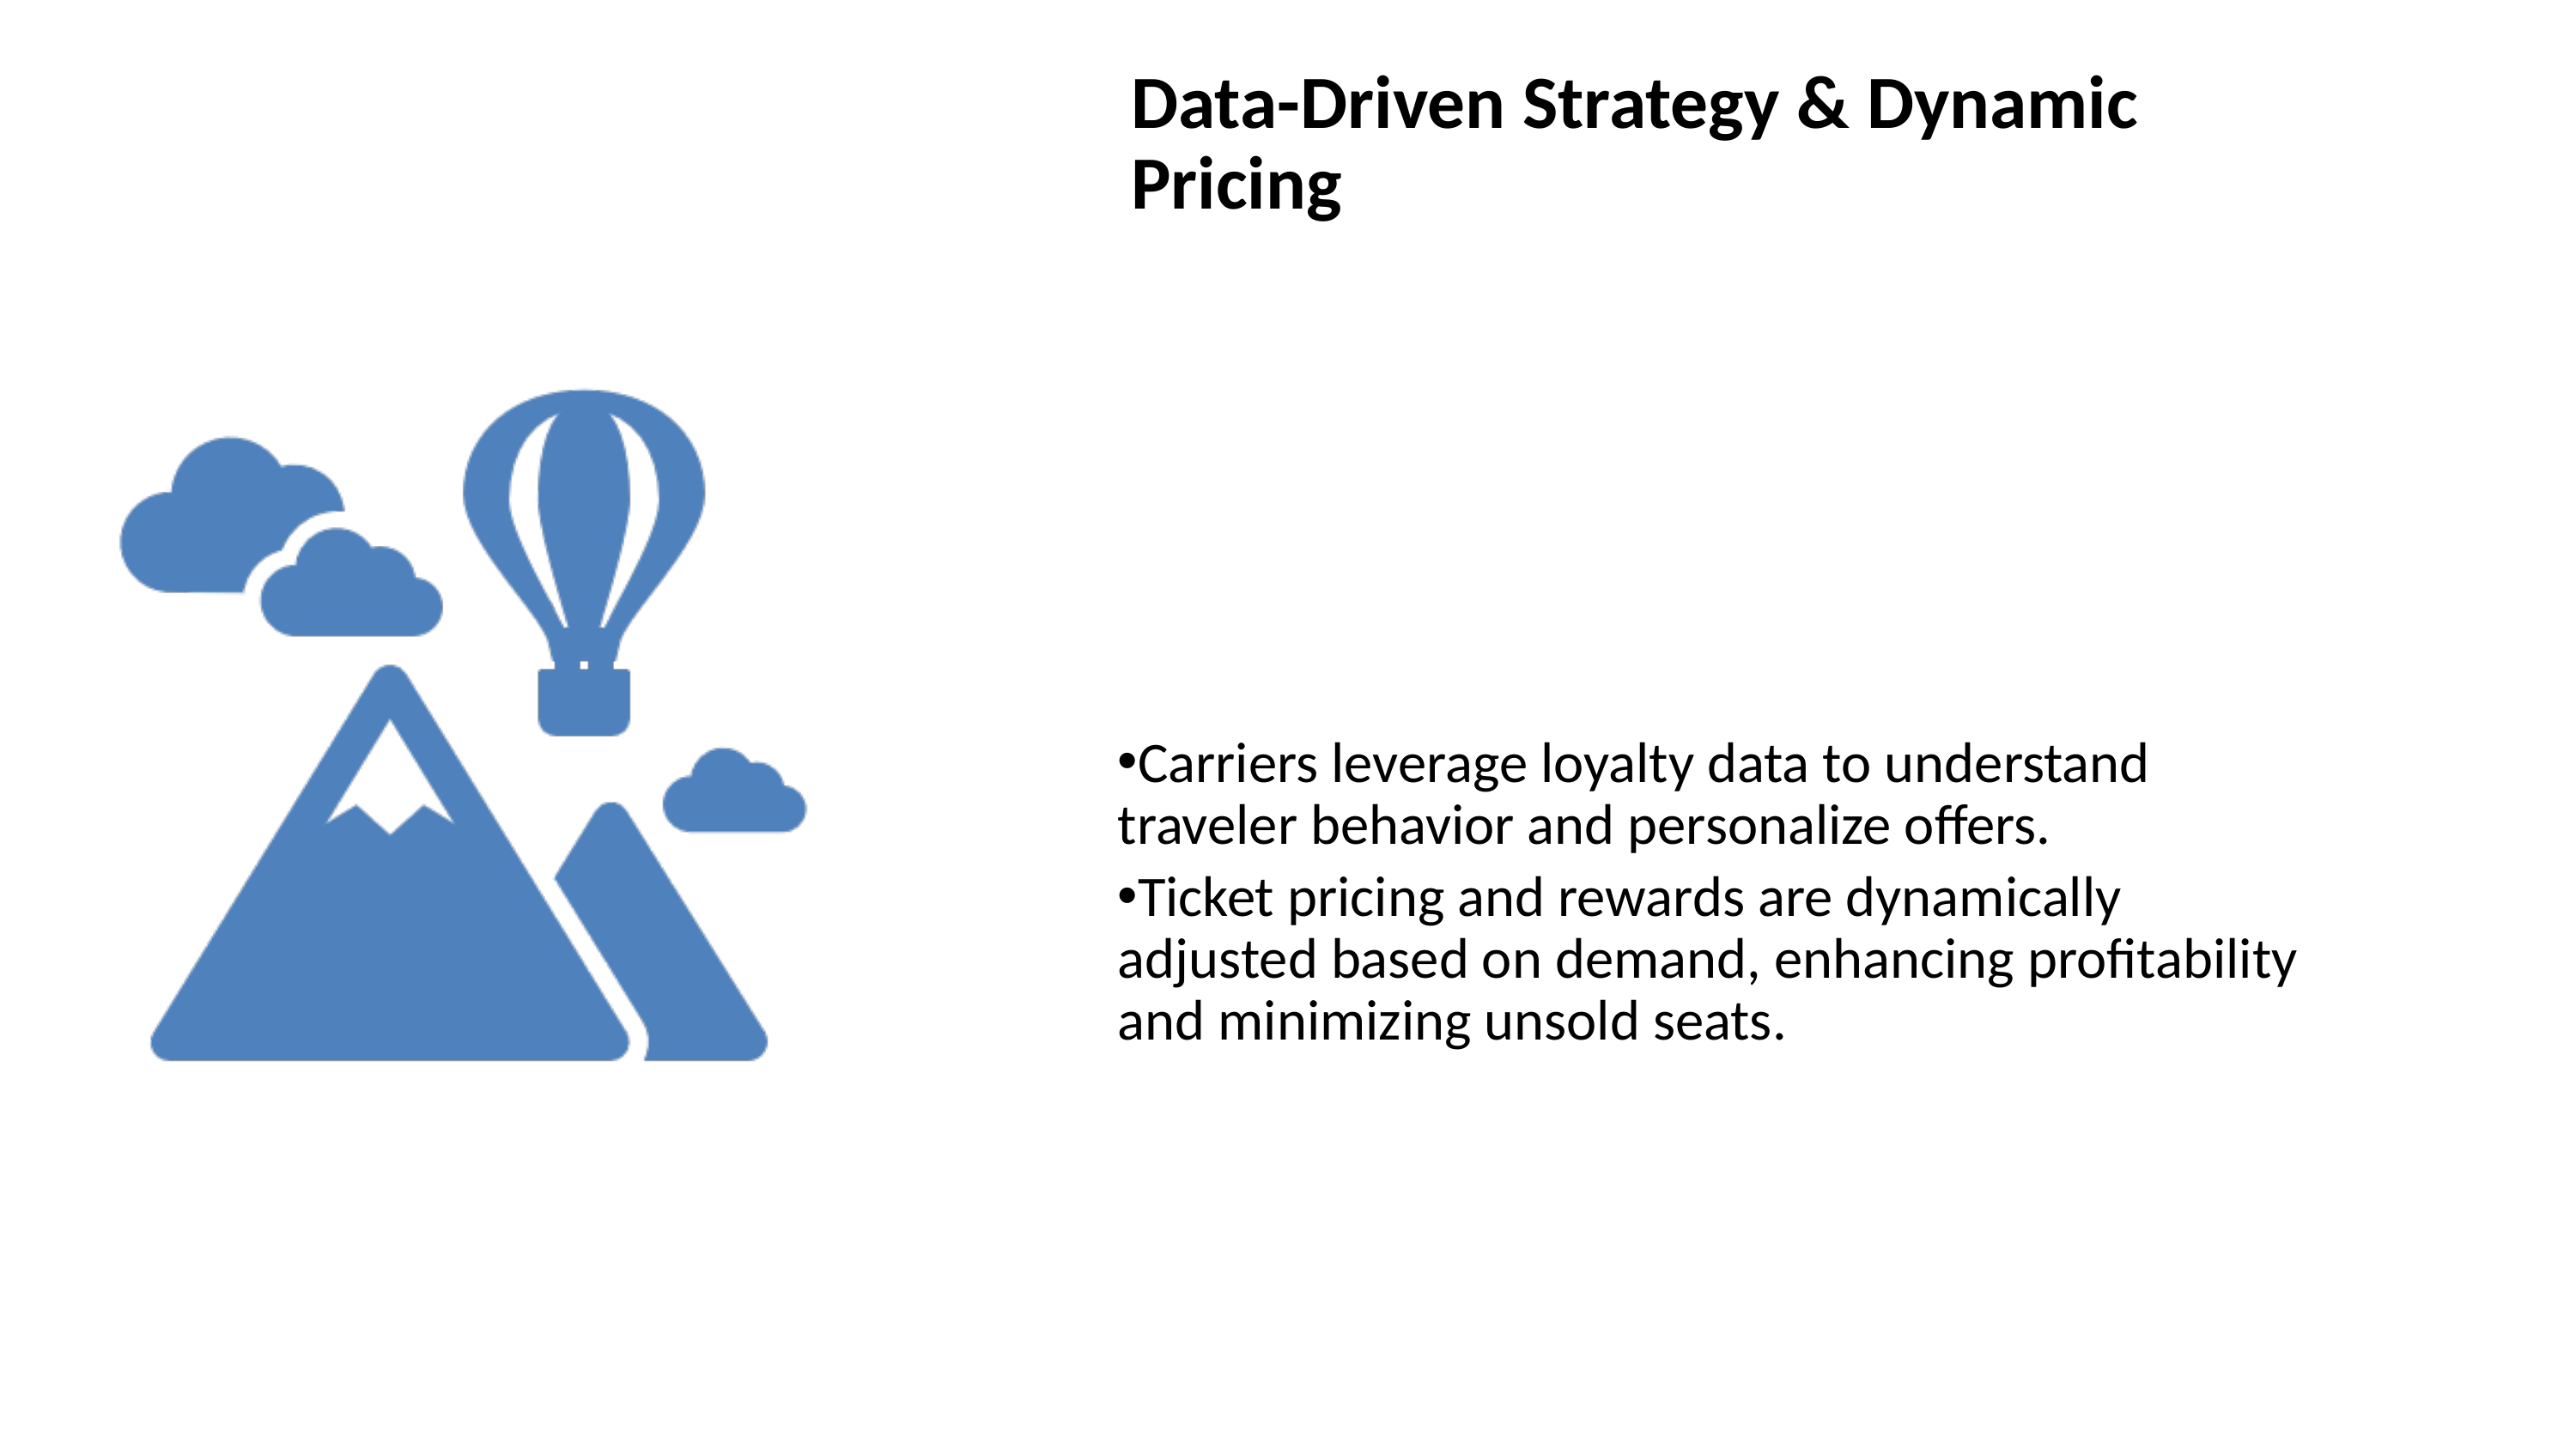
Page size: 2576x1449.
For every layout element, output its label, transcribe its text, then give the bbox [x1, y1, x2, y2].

list Carriers leverage loyalty data to understand traveler behavior and personalize offers. Ticket pricing and rewards are dynamically adjusted based on demand, enhancing profitability and minimizing unsold seats. [1104, 538, 2341, 1246]
title Data-Driven Strategy & Dynamic Pricing [1118, 33, 2354, 255]
picture [60, 324, 860, 1124]
